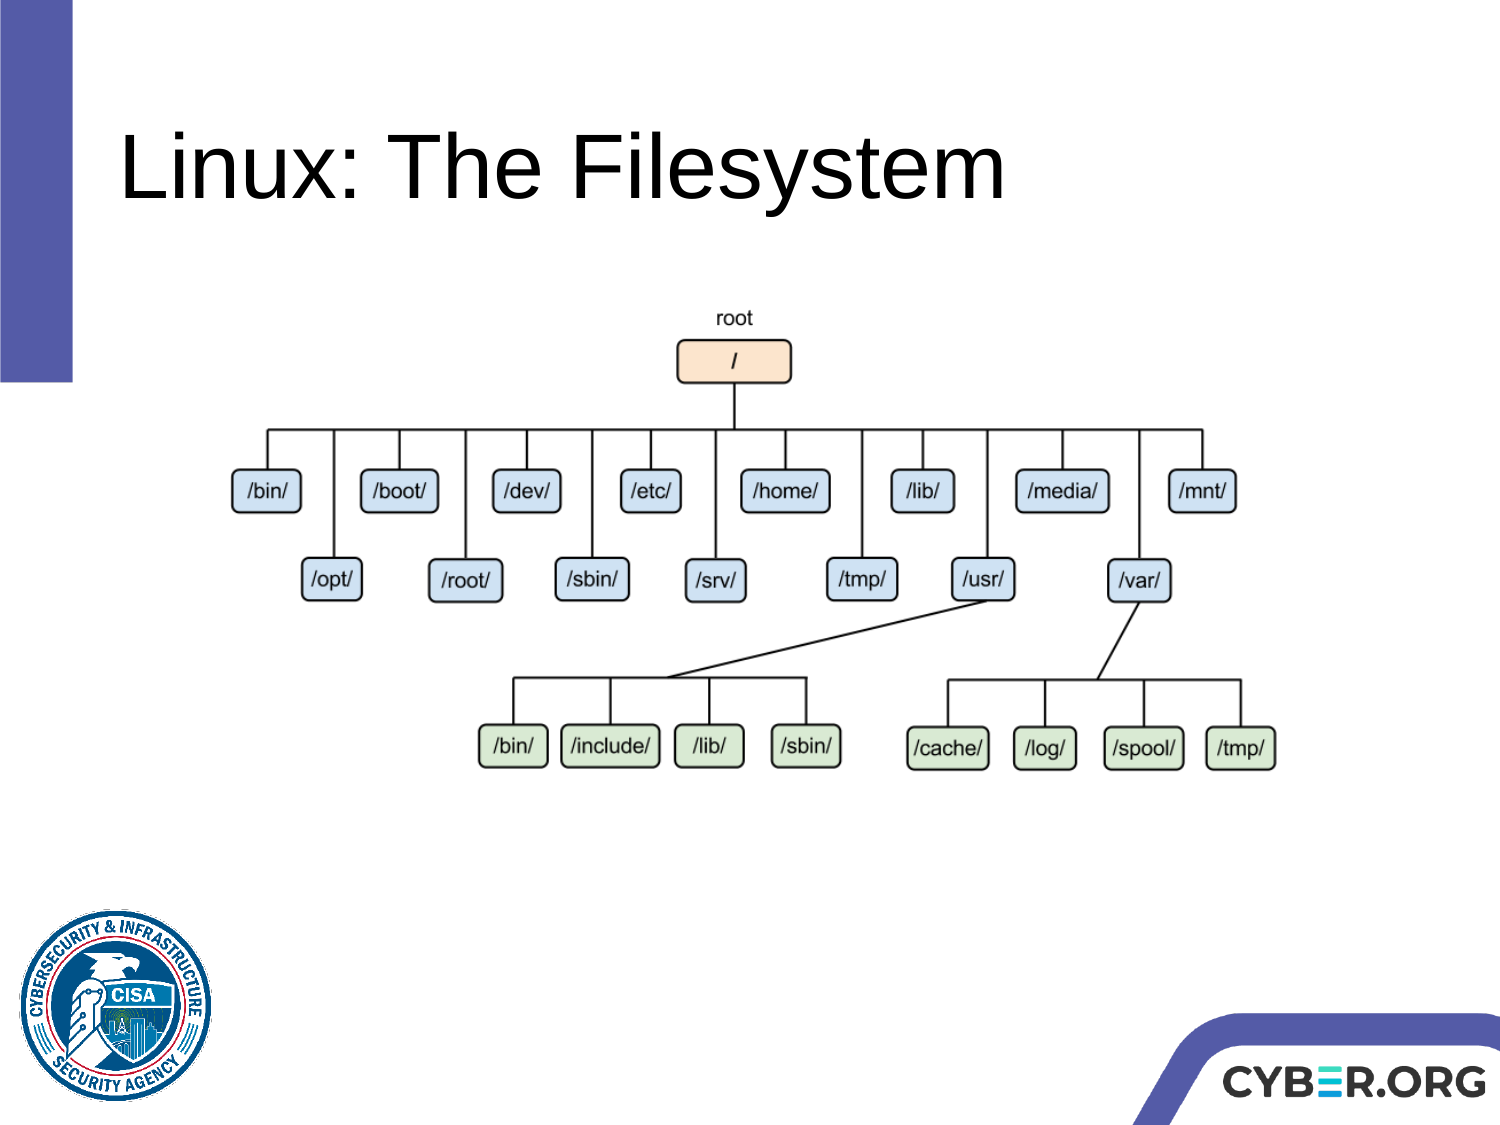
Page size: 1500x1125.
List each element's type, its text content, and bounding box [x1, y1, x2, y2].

title Linux: The Filesystem [103, 59, 1397, 278]
picture [0, 0, 1500, 1125]
